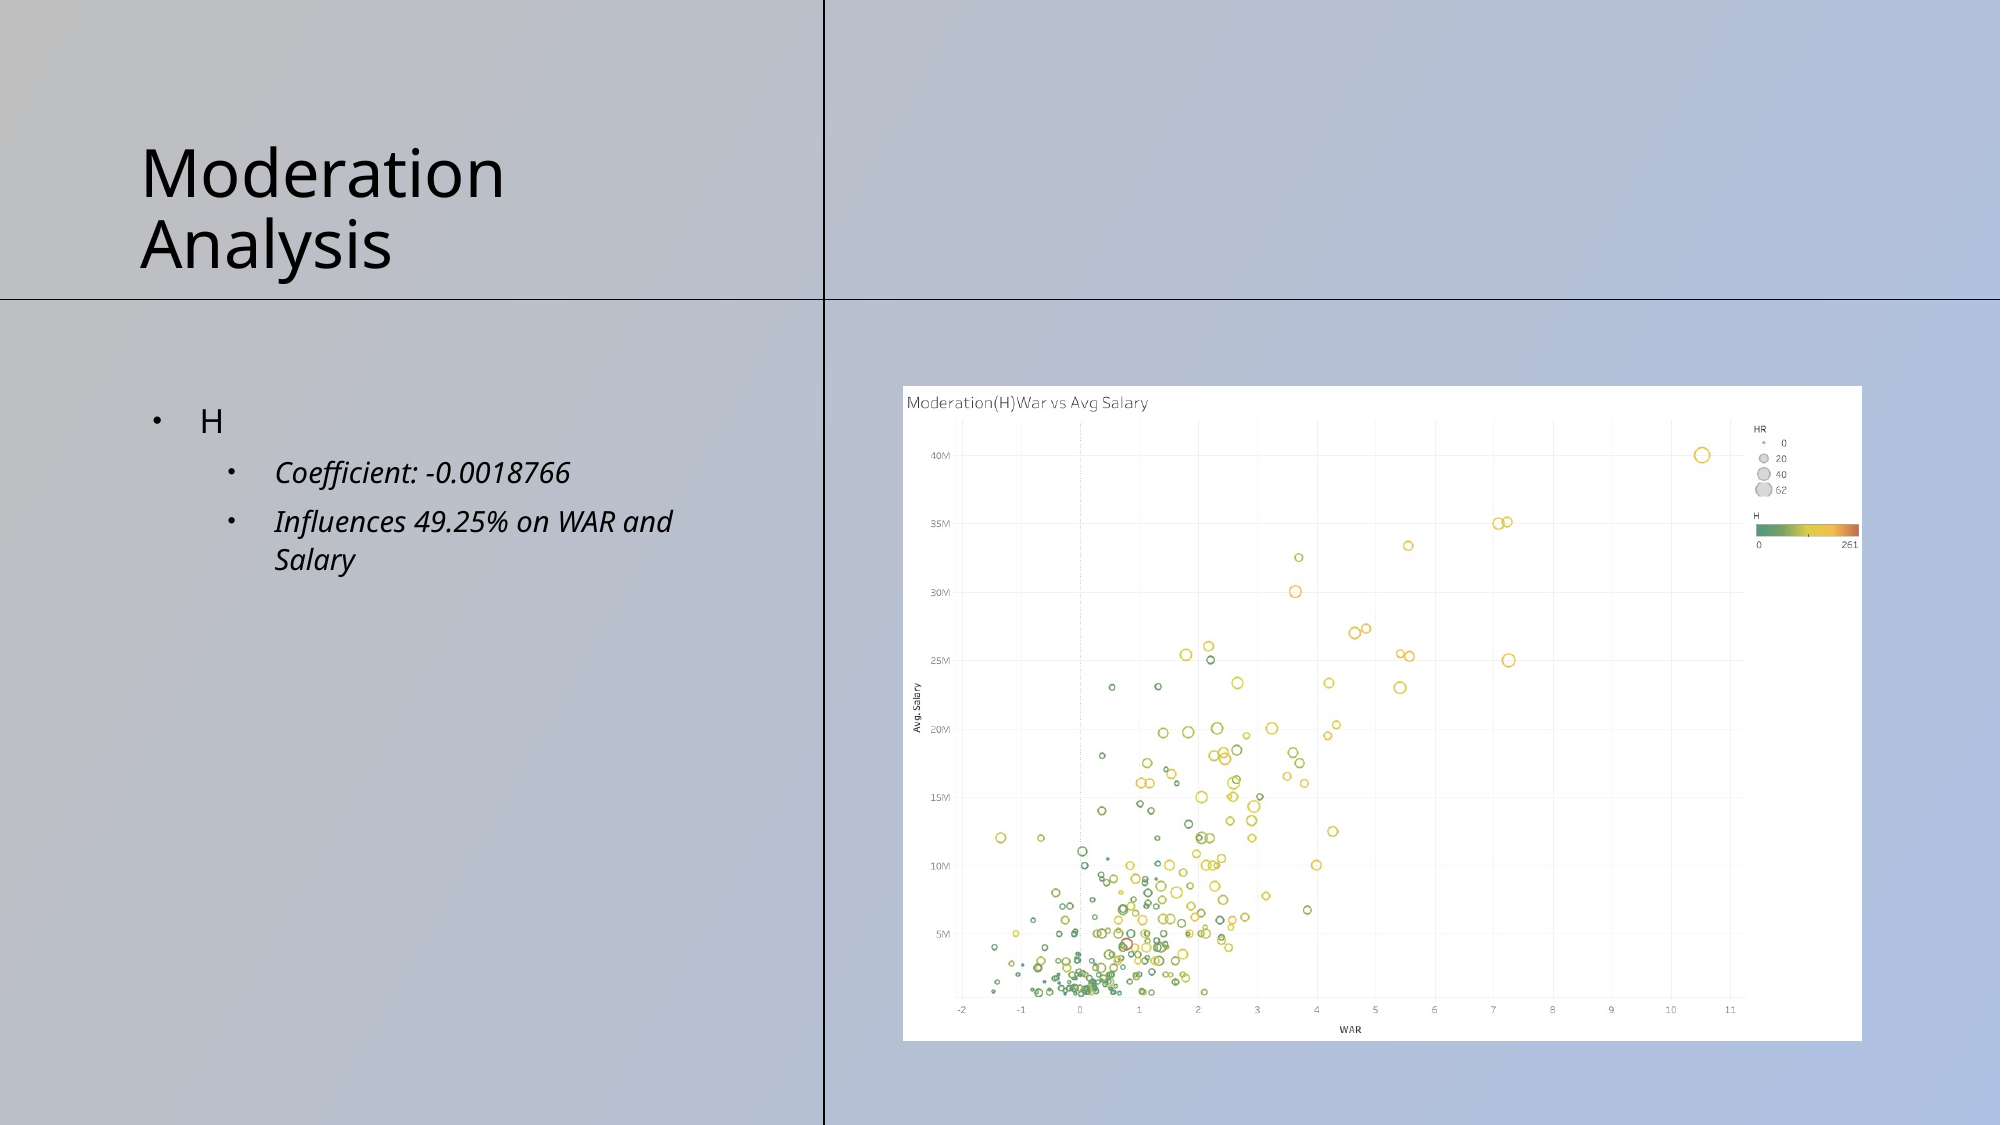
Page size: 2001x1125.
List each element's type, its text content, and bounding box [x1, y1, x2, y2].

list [903, 386, 1862, 1041]
title Moderation Analysis [125, 11, 731, 291]
list H Coefficient: -0.0018766 Influences 49.25% on WAR and Salary [137, 389, 744, 963]
